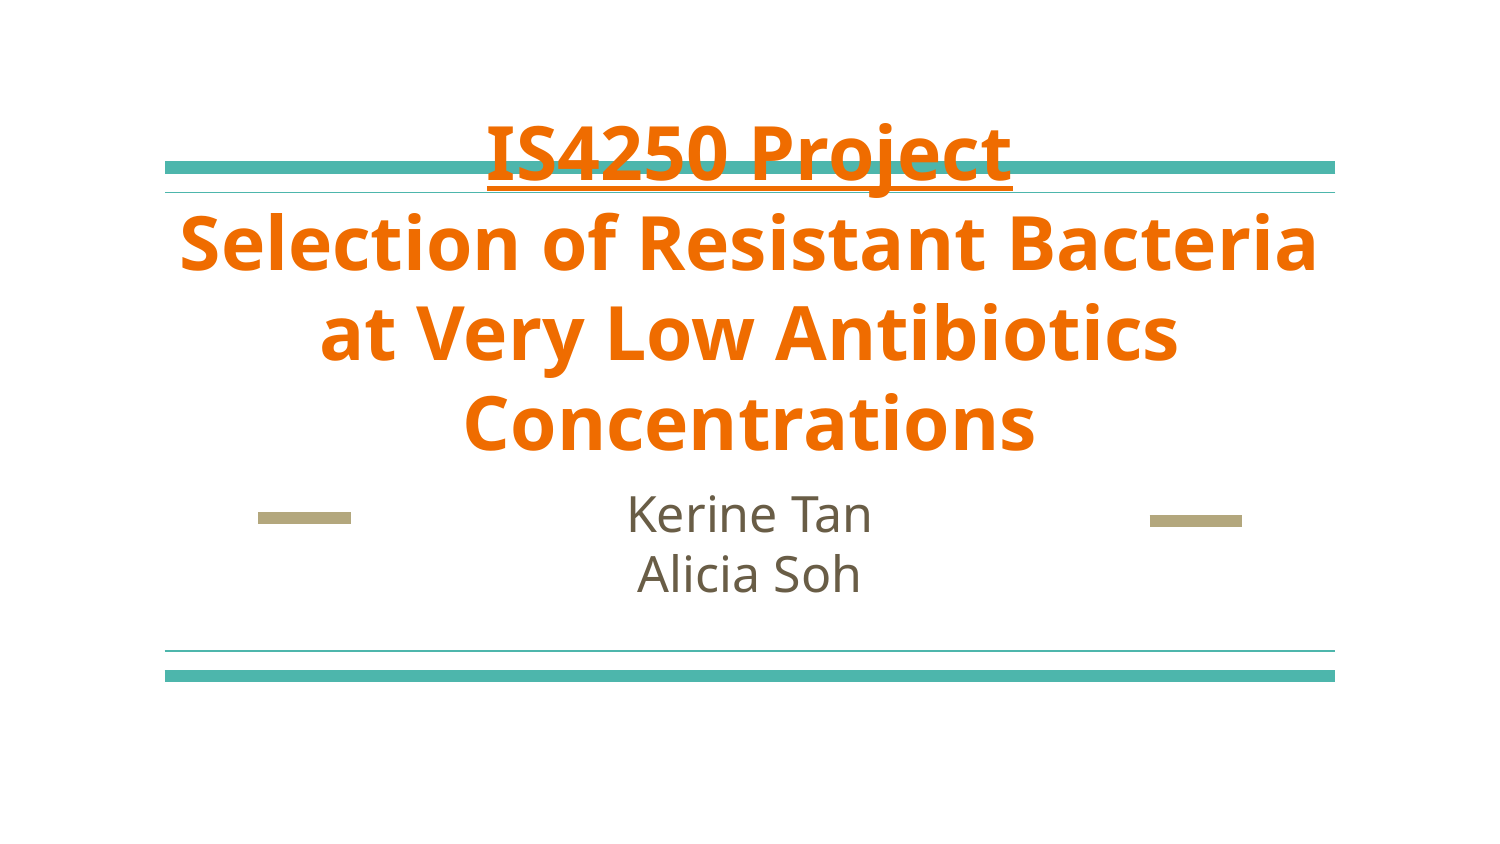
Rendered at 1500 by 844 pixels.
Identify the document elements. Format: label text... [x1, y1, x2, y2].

subtitle Kerine Tan Alicia Soh [350, 467, 1150, 598]
title IS4250 Project Selection of Resistant Bacteria at Very Low Antibiotics Concentrations [164, 312, 1336, 481]
